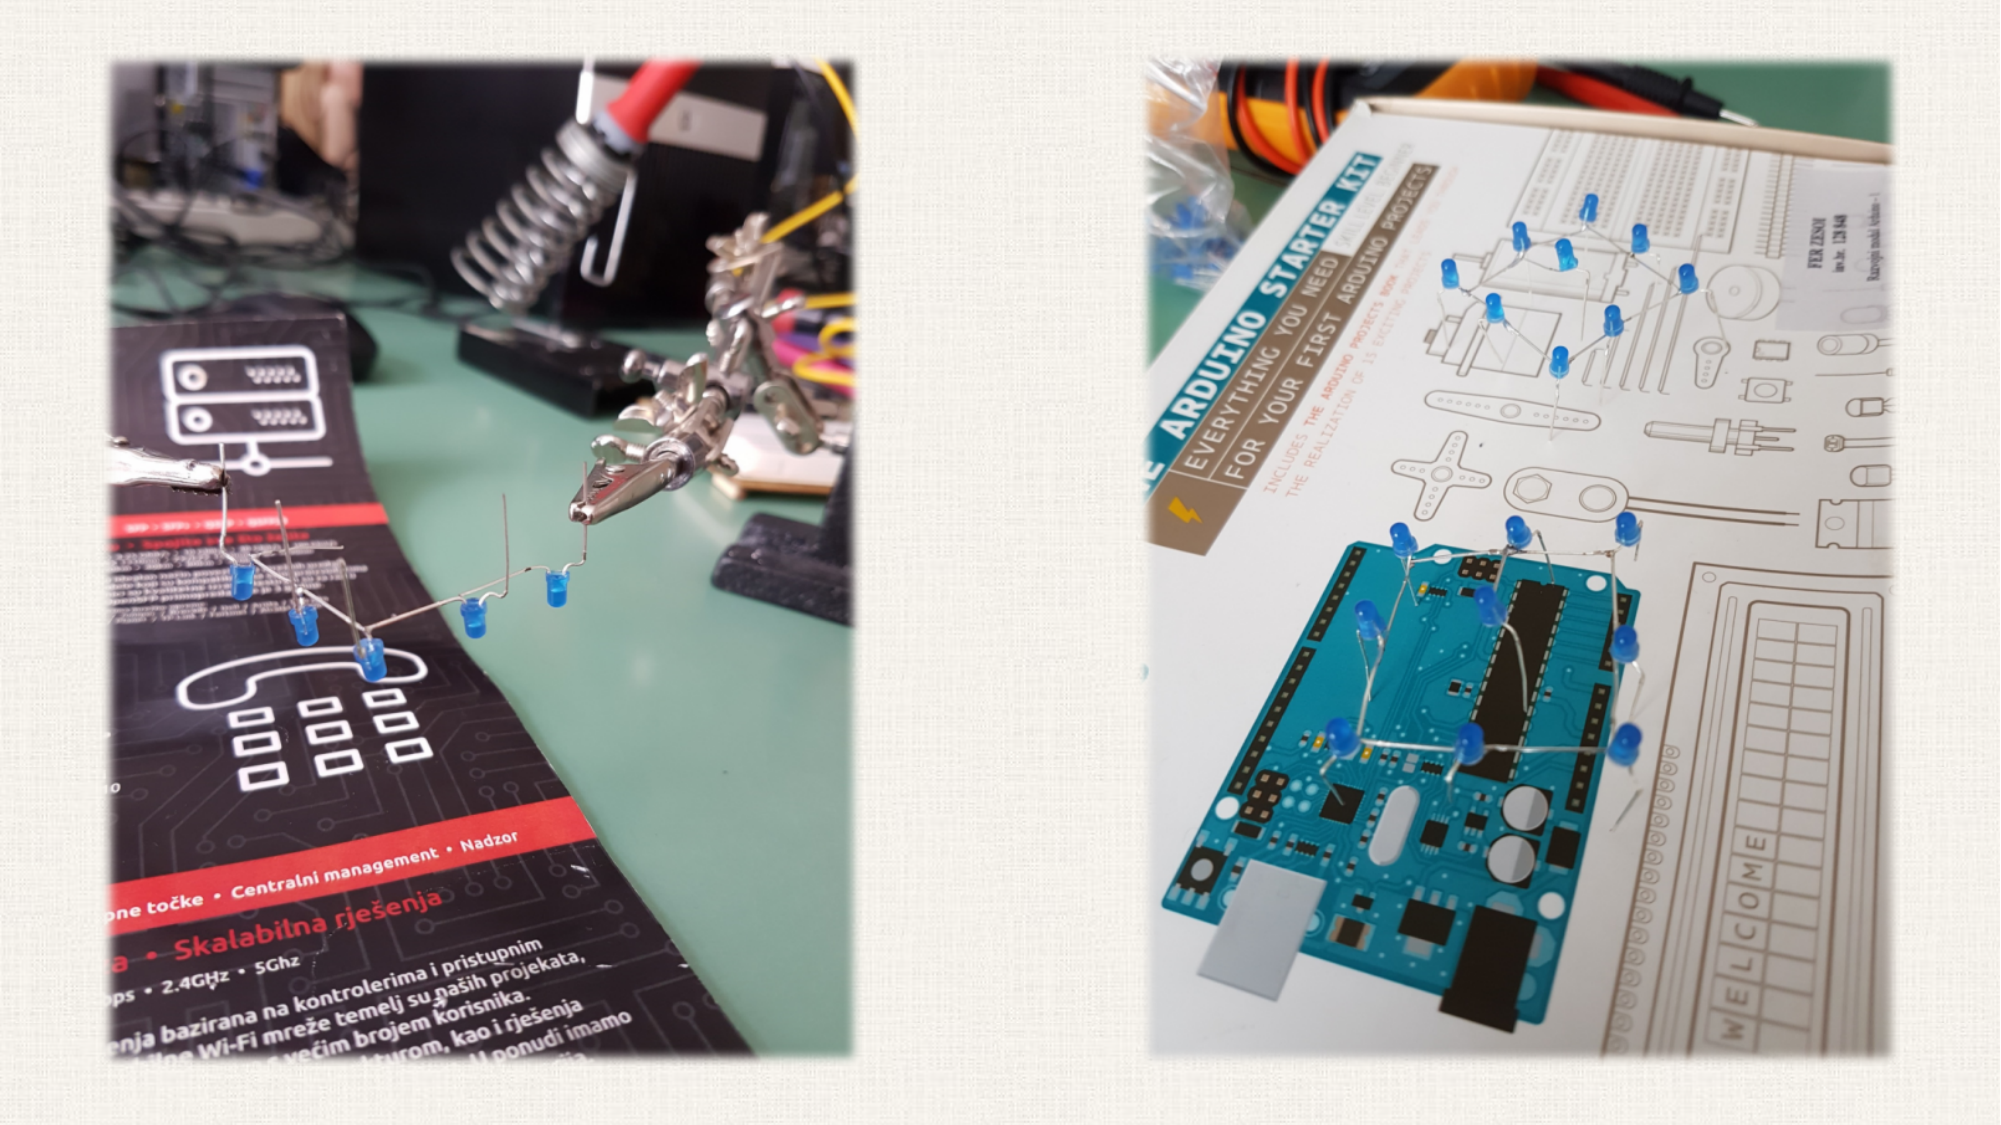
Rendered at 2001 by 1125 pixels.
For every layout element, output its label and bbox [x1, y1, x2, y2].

picture [1155, 68, 1885, 179]
picture [0, 68, 988, 1051]
picture [1155, 940, 1885, 1051]
list [1012, 179, 2000, 940]
